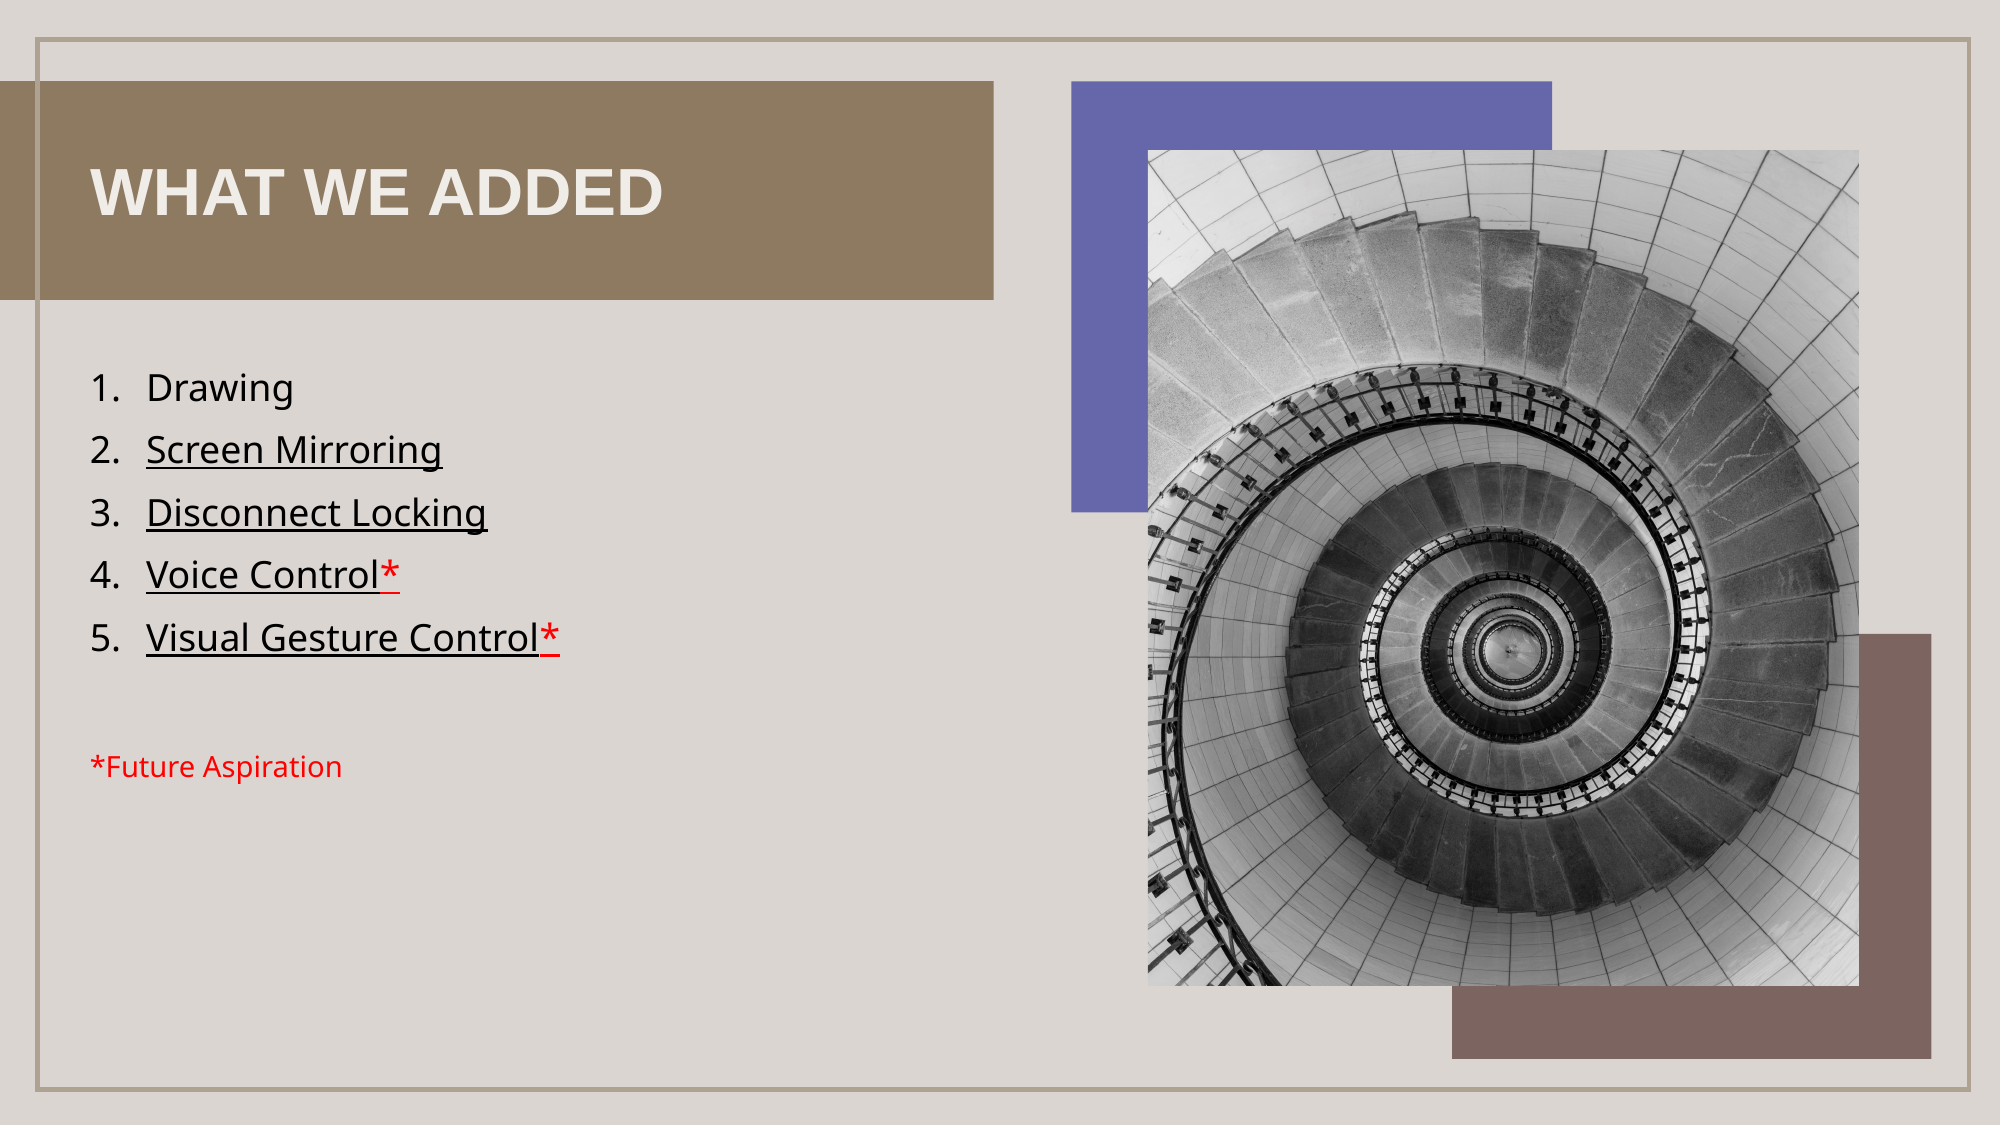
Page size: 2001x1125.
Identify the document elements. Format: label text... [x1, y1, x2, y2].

picture [1147, 149, 1859, 986]
title What WE ADDED [75, 149, 1000, 292]
list Drawing Screen Mirroring Disconnect Locking Voice Control* Visual Gesture Control* *Future Aspiration [75, 338, 929, 991]
